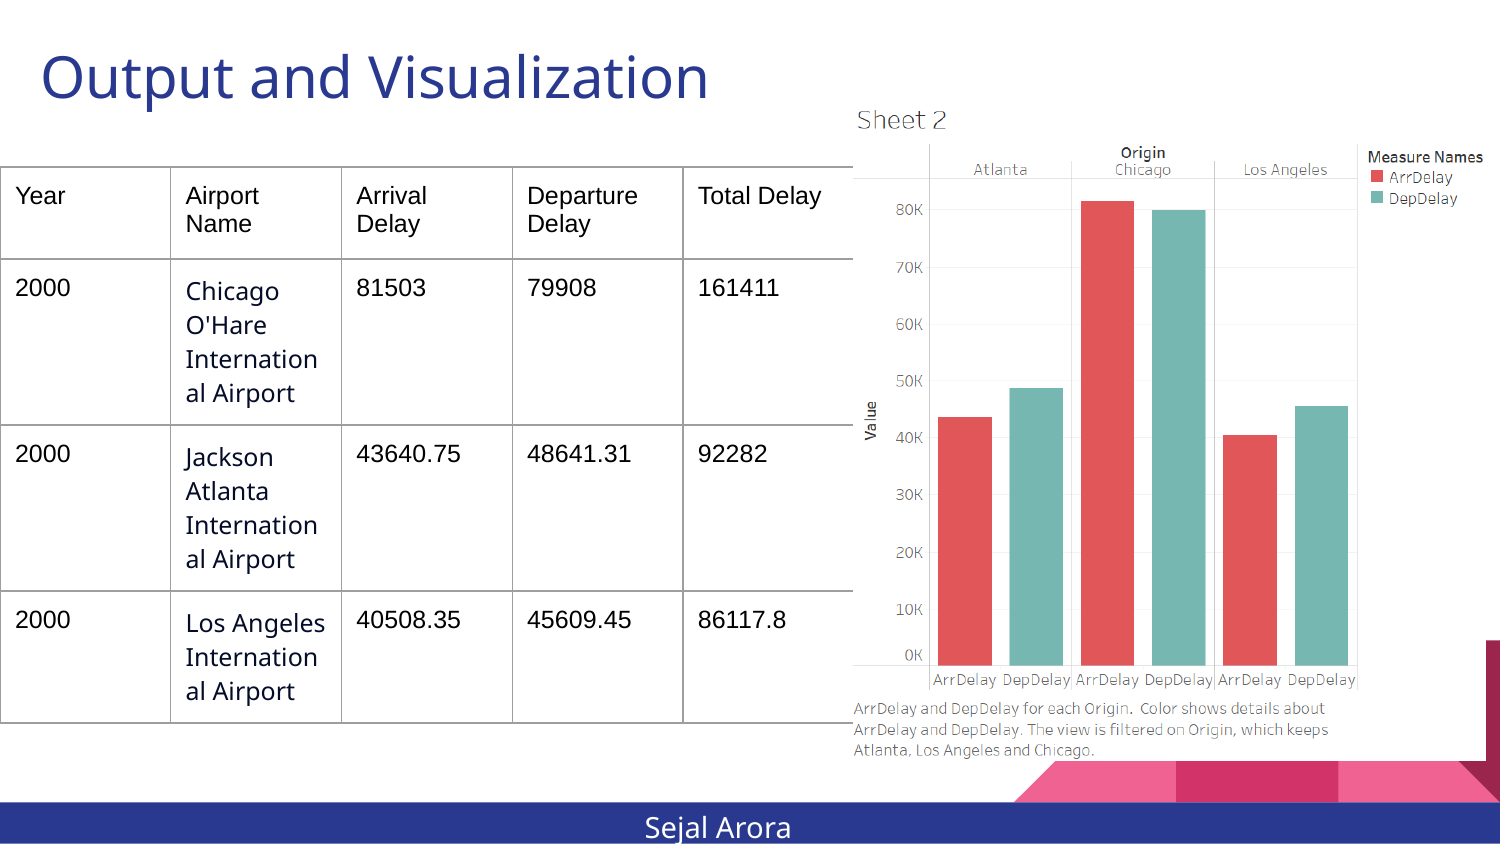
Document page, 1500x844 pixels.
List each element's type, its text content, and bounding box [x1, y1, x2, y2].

table_cell 2000 [1, 592, 170, 722]
table_cell 48641.31 [513, 426, 682, 590]
table_cell 2000 [1, 426, 170, 590]
text_box Sejal Arora [629, 794, 957, 844]
table_cell 86117.8 [684, 592, 848, 722]
table_cell 161411 [684, 260, 848, 424]
table_cell 92282 [684, 426, 848, 590]
table_header Year [1, 168, 170, 258]
table_cell 40508.35 [342, 592, 512, 722]
table_header Departure Delay [513, 168, 682, 258]
table_header Total Delay [684, 168, 848, 258]
table_header Airport Name [171, 168, 341, 258]
table_cell 2000 [1, 260, 170, 424]
table_cell 79908 [513, 260, 682, 424]
table_cell Chicago O'Hare International Airport [171, 260, 341, 424]
table_cell 81503 [342, 260, 512, 424]
table_header Arrival Delay [342, 168, 512, 258]
title Output and Visualization [25, 25, 1424, 125]
table_cell 45609.45 [513, 592, 682, 722]
picture [853, 94, 1487, 761]
table_cell Los Angeles International Airport [171, 592, 341, 722]
table_cell 43640.75 [342, 426, 512, 590]
table_cell Jackson Atlanta International Airport [171, 426, 341, 590]
